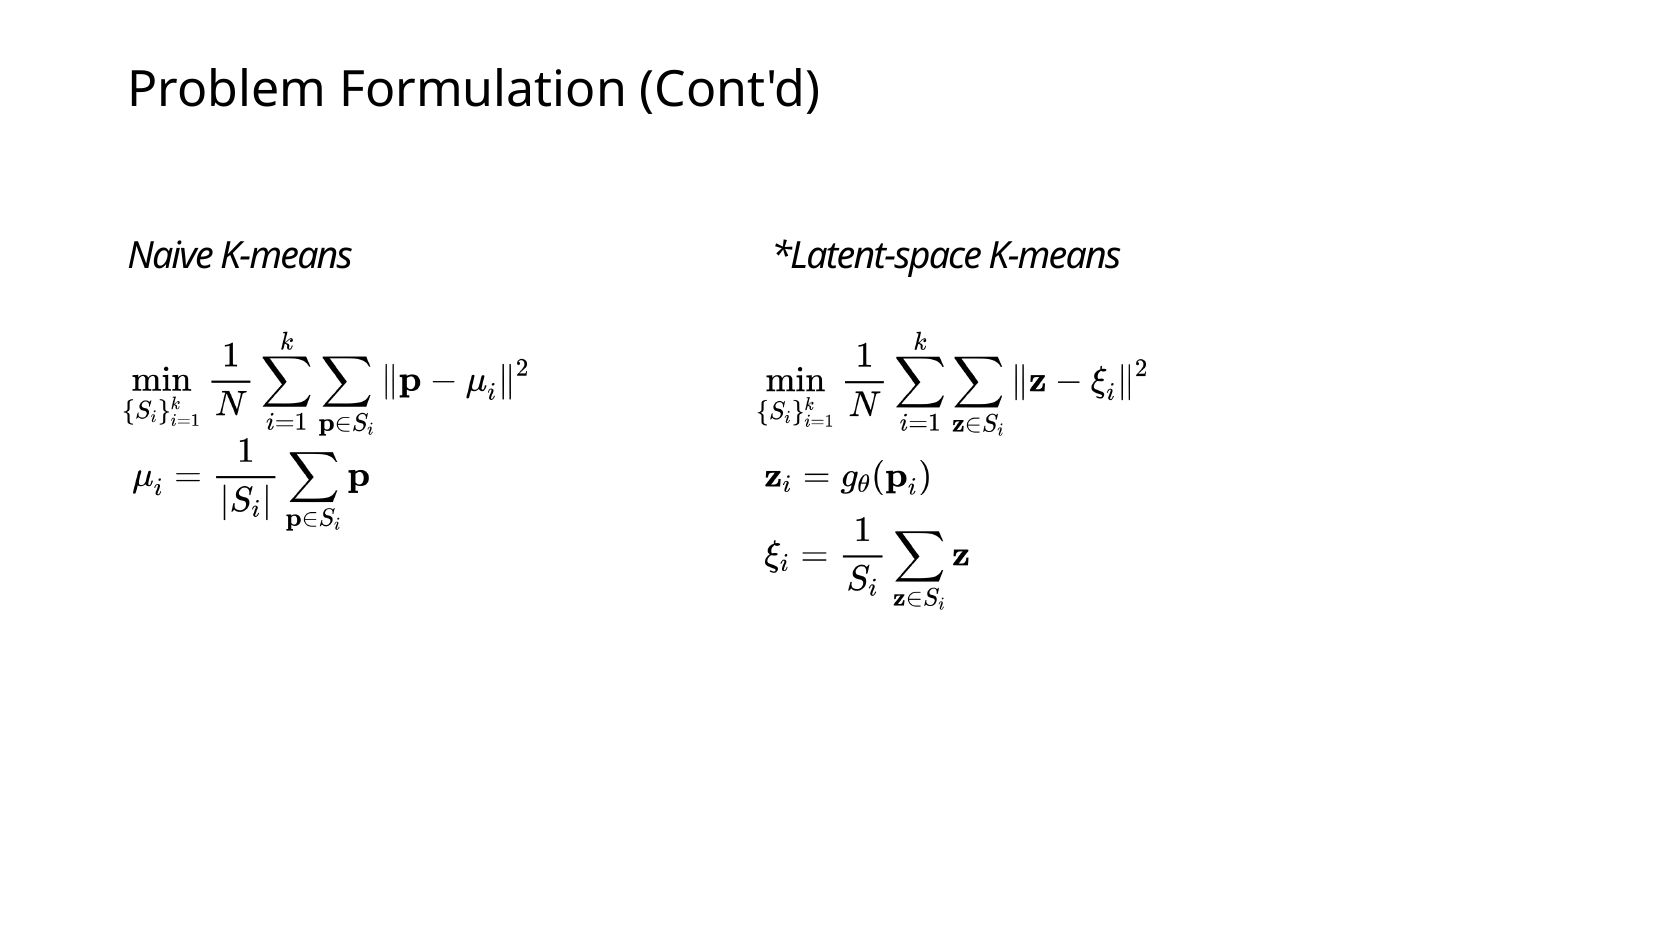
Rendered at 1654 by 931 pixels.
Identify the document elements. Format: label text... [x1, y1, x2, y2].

text_box *Latent-space K-means [756, 223, 1174, 284]
picture [764, 516, 970, 613]
picture [122, 328, 530, 534]
text_box Naive K-means [112, 223, 530, 284]
text_box [82, 10, 1571, 219]
text_box Problem Formulation (Cont'd) [112, 49, 1238, 125]
picture [764, 460, 933, 495]
picture [756, 328, 1149, 439]
